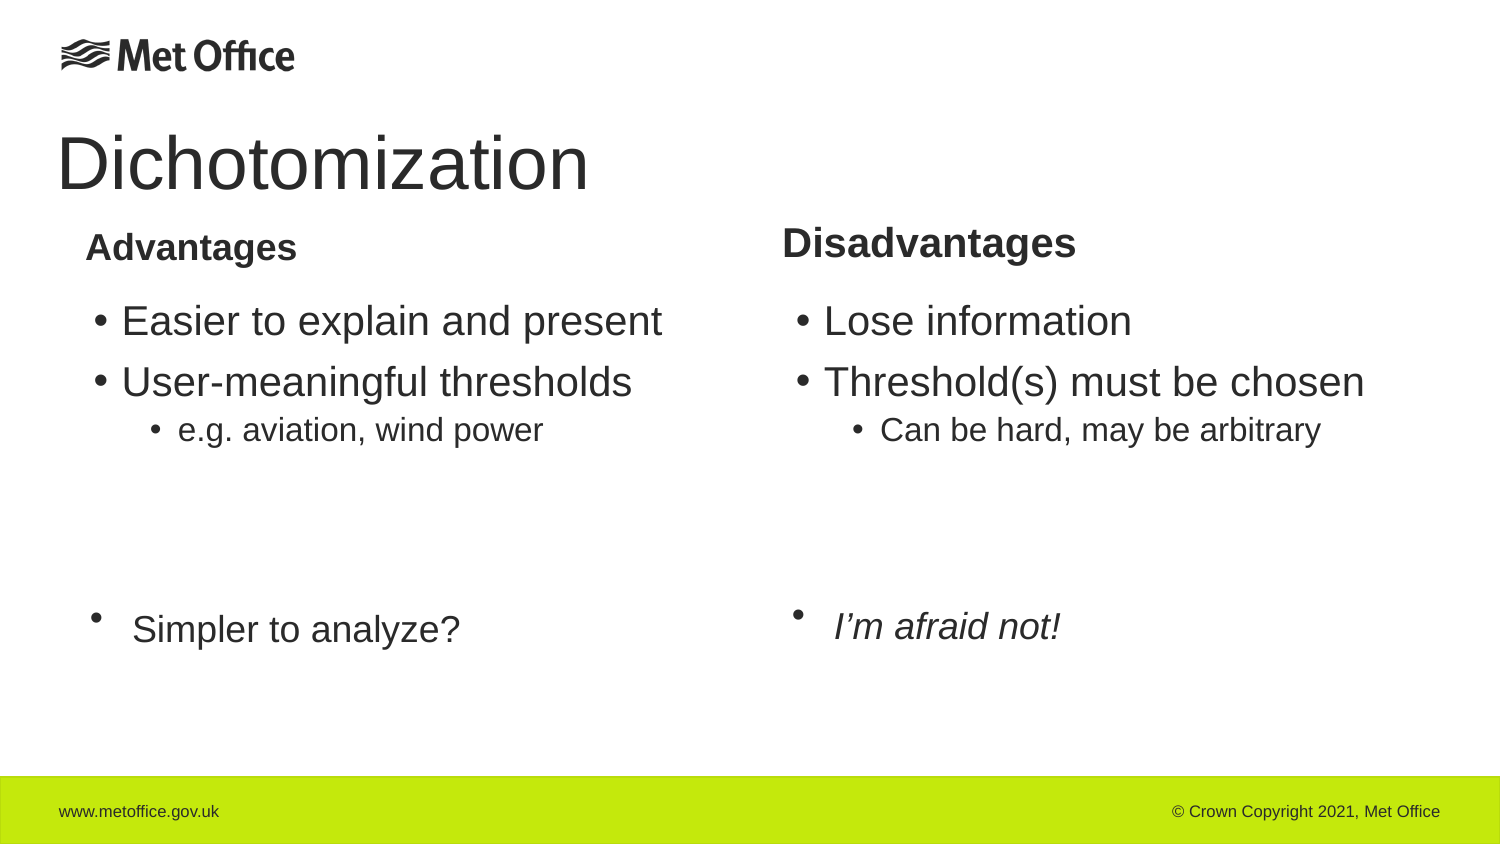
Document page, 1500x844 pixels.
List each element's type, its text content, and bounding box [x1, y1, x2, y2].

text_box I’m afraid not! [780, 571, 1295, 705]
list Disadvantages [767, 213, 1265, 293]
subtitle Advantages [70, 220, 326, 287]
list Lose information Threshold(s) must be chosen Can be hard, may be arbitrary [780, 292, 1403, 575]
text_box Simpler to analyze? [78, 574, 593, 689]
title Dichotomization [41, 114, 664, 214]
picture [30, 8, 326, 102]
list Easier to explain and present User-meaningful thresholds e.g. aviation, wind power [78, 292, 701, 566]
